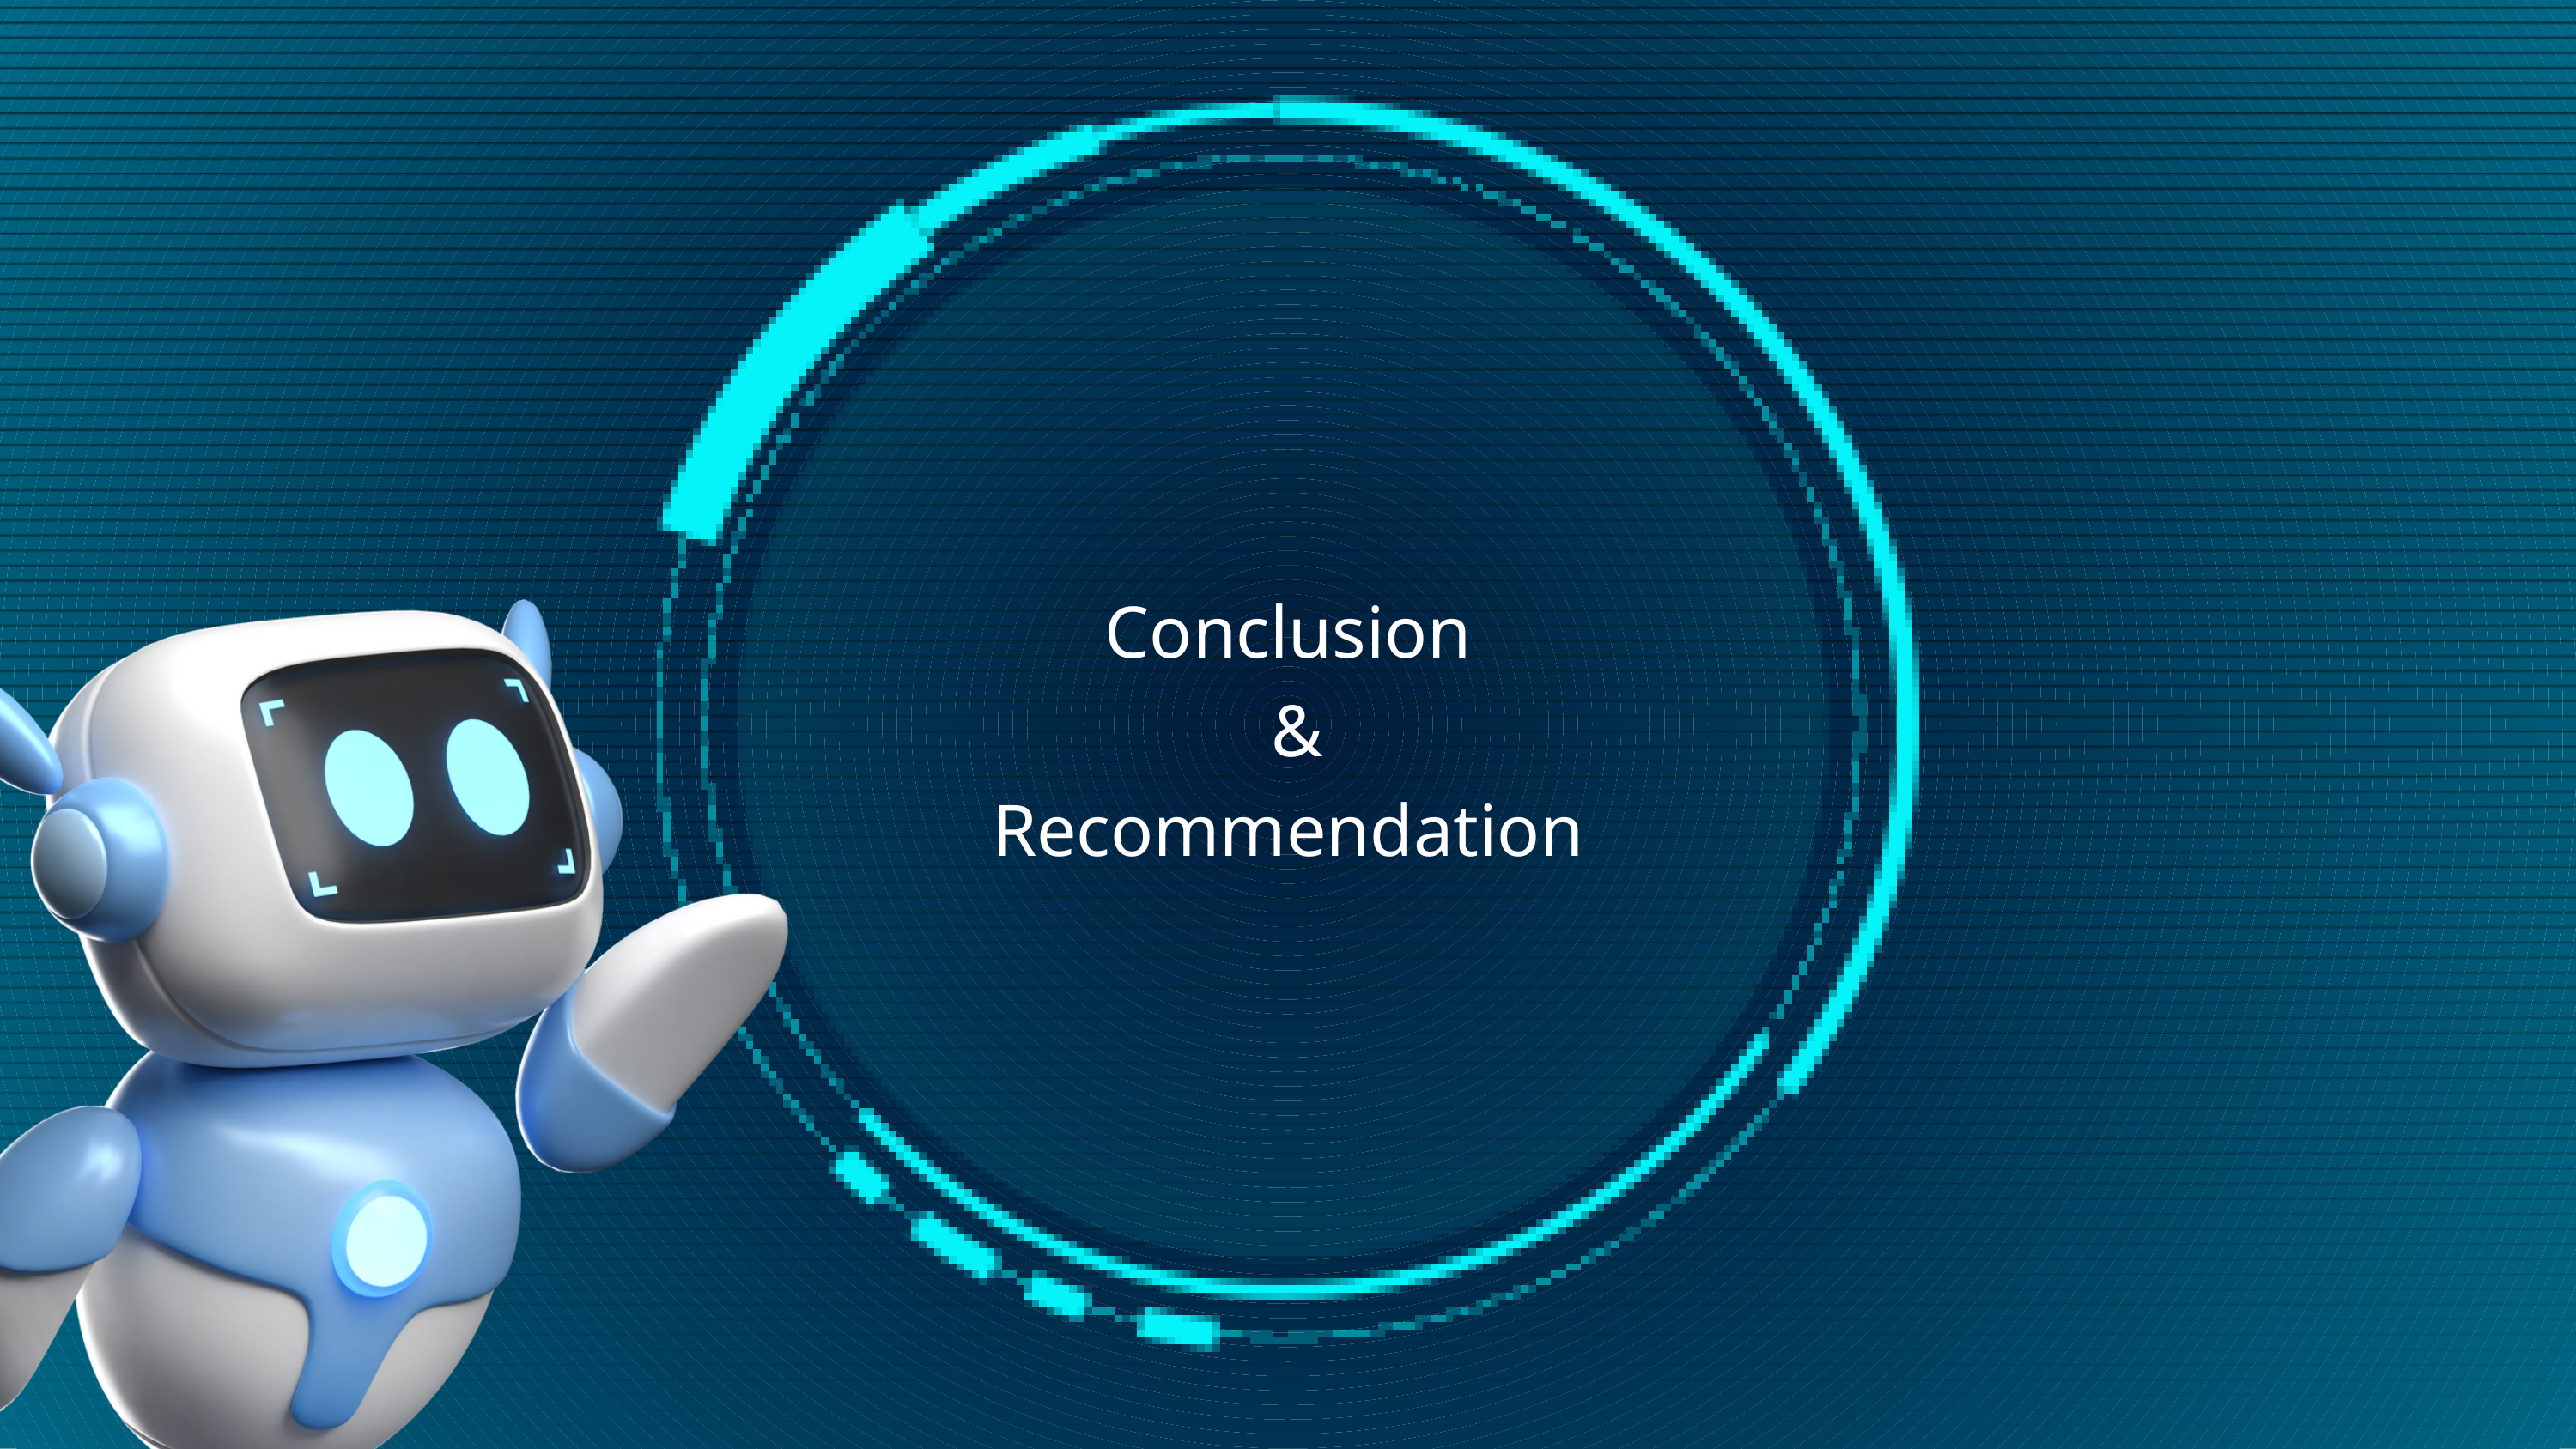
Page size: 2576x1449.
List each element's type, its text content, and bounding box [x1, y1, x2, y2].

text_box [0, 599, 789, 1449]
text_box Conclusion & Recommendation [788, 572, 1788, 870]
text_box [656, 88, 1920, 1361]
text_box [0, 0, 2576, 1449]
